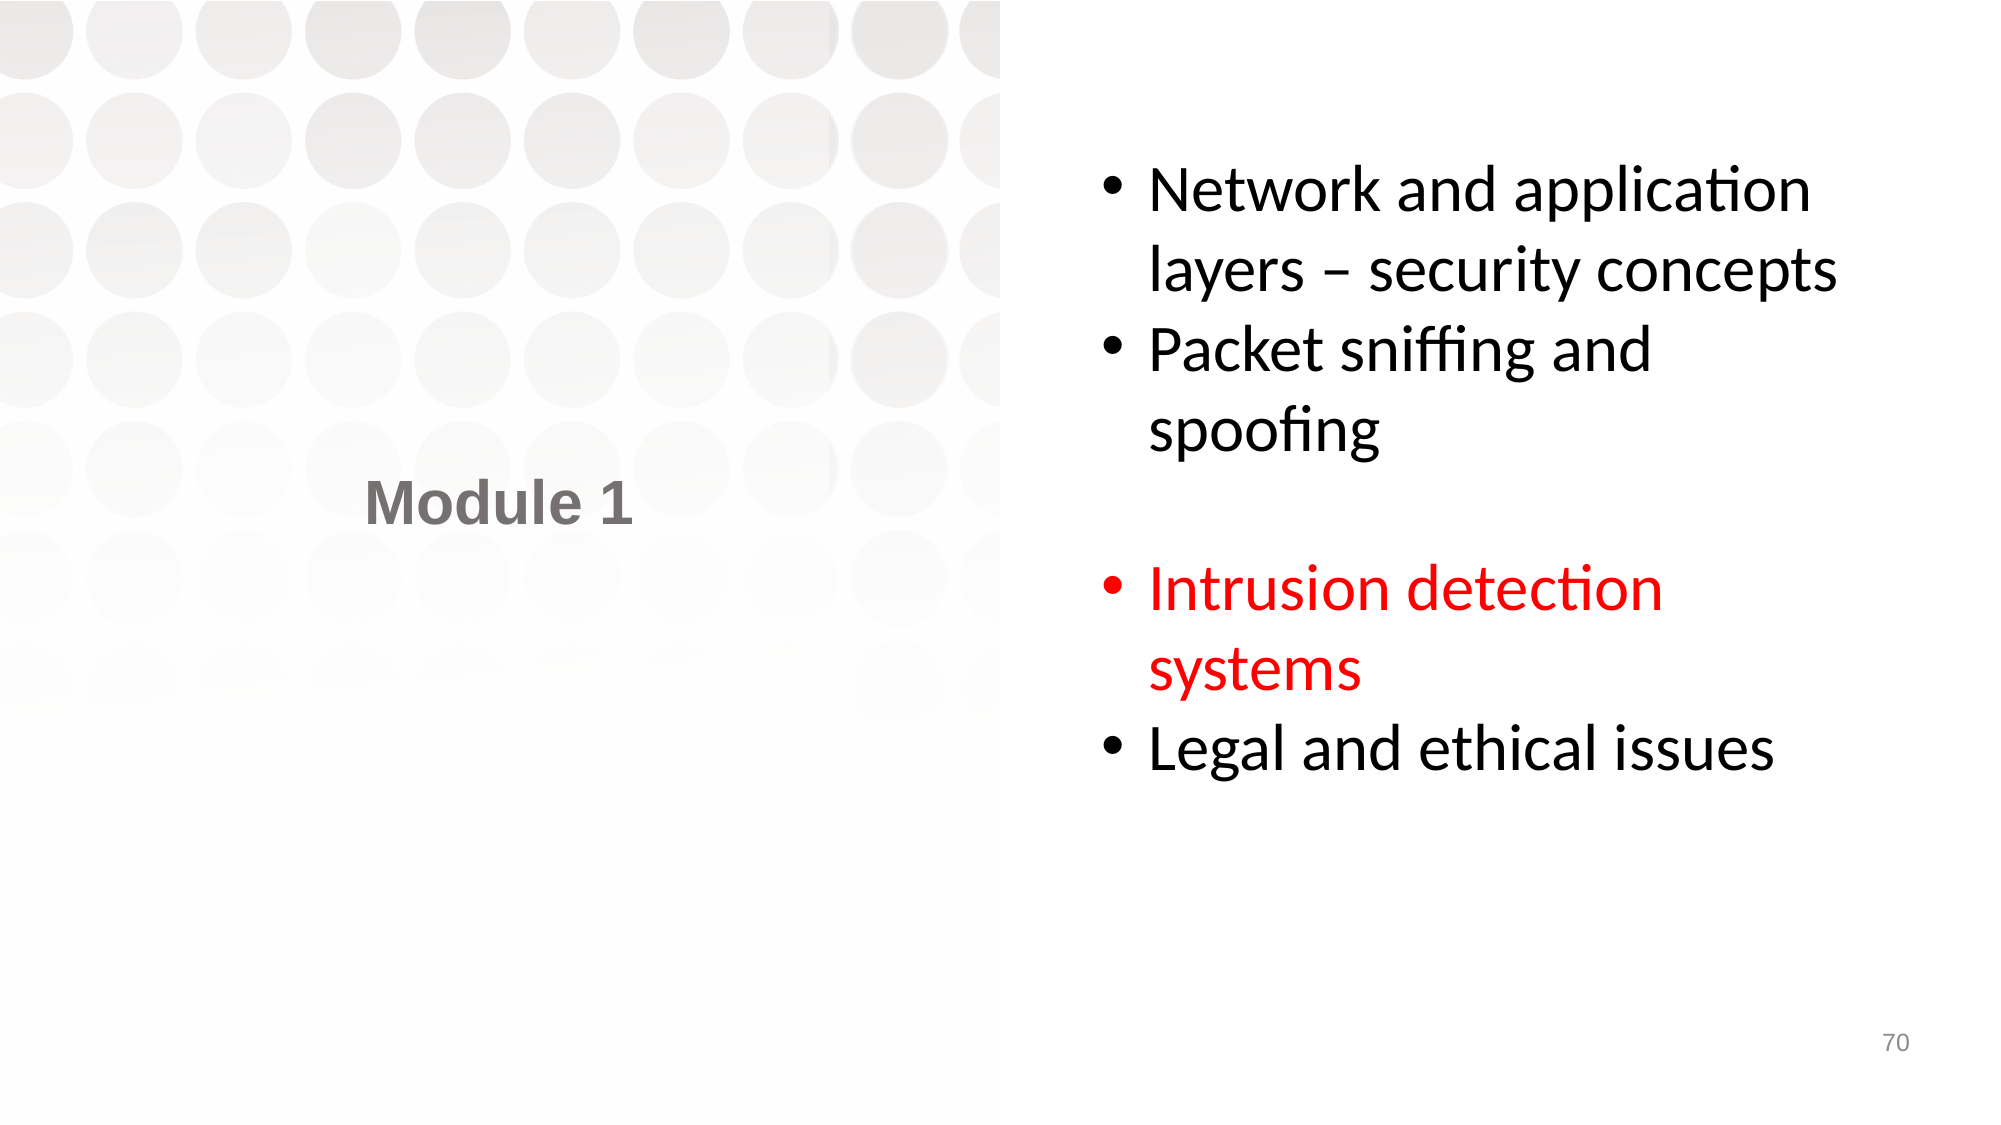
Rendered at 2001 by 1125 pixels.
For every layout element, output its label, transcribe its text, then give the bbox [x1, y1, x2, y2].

slide_number 70 [1484, 1018, 1925, 1064]
text_box Network and application layers – security concepts Packet sniffing and spoofing Intrusion detection systems Legal and ethical issues [1086, 137, 1883, 792]
picture [0, 1, 1000, 1125]
list Module 1 [114, 454, 886, 758]
